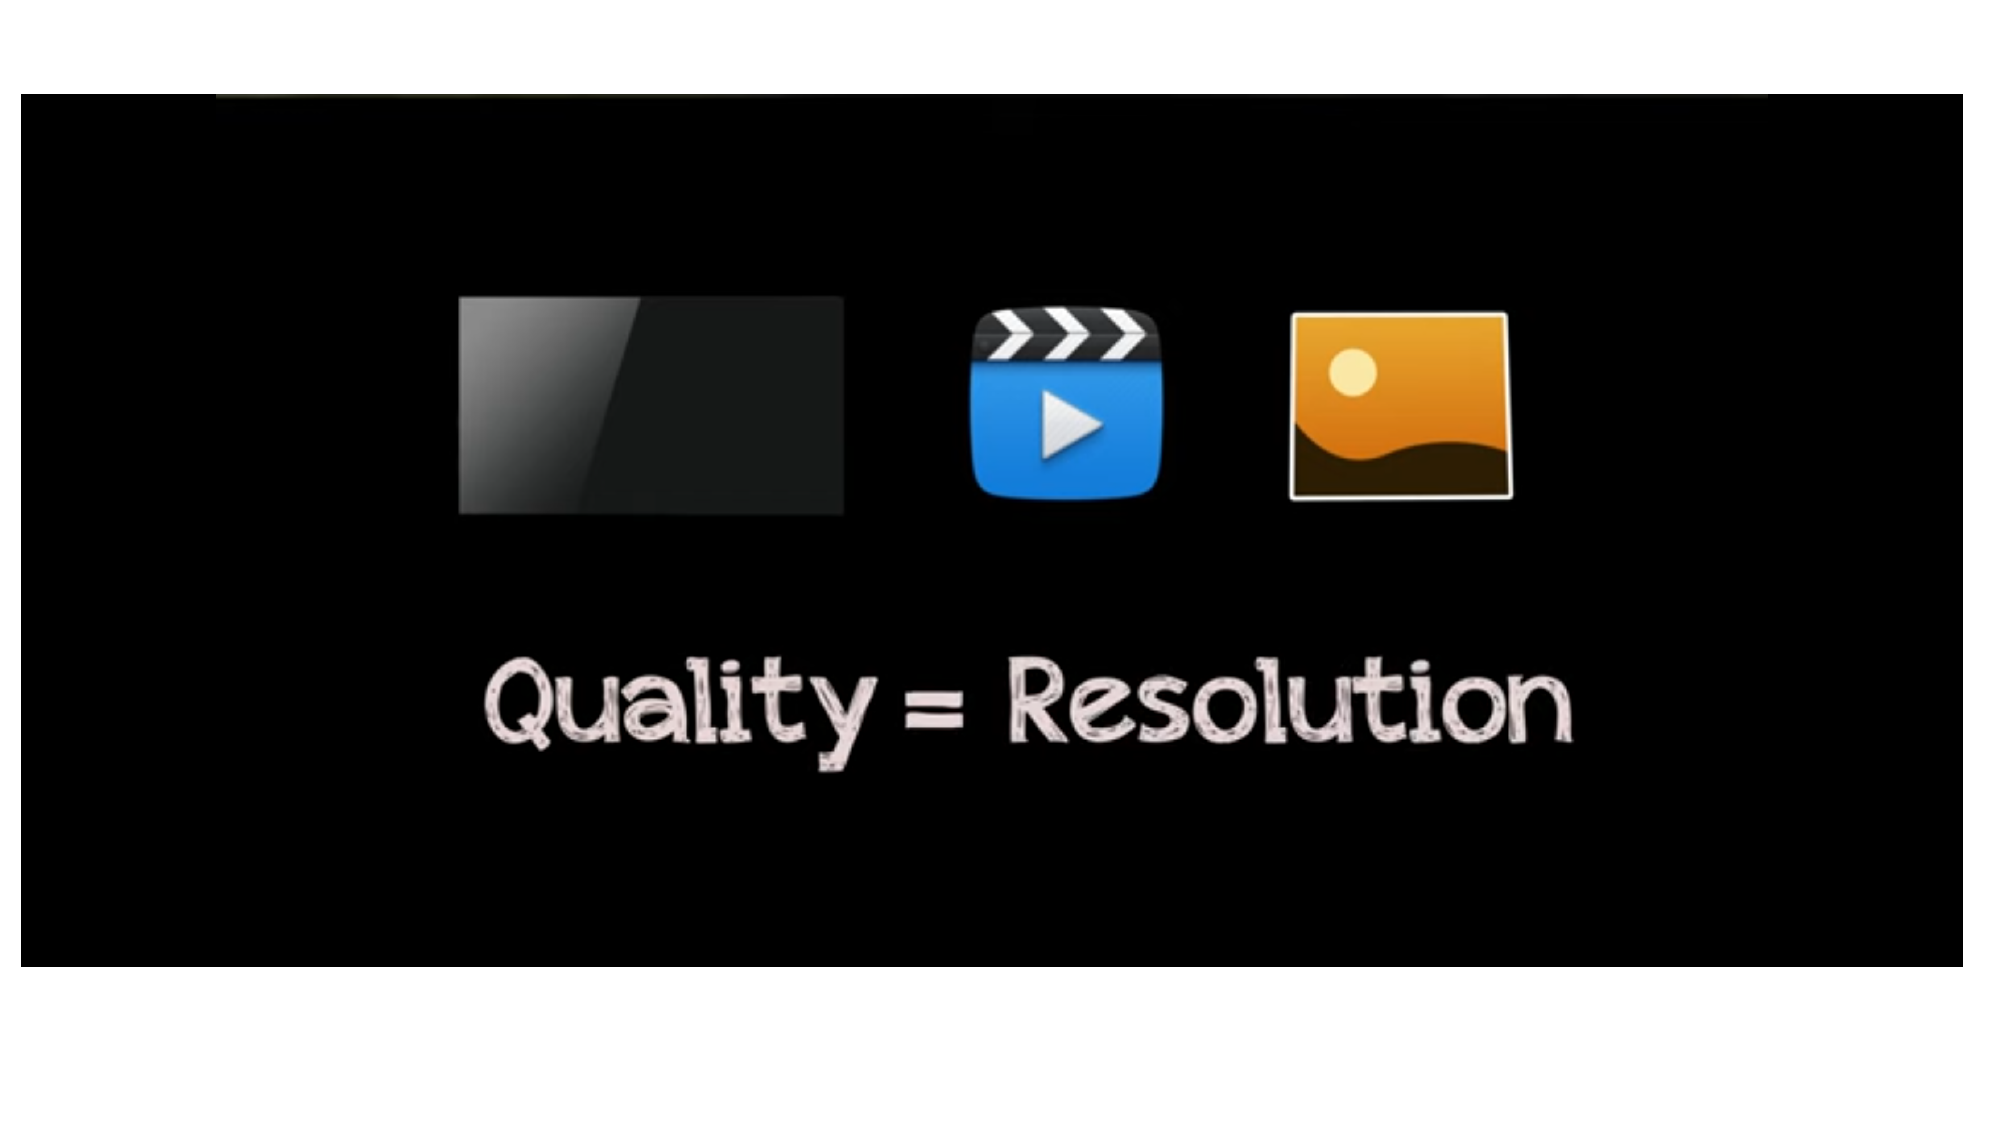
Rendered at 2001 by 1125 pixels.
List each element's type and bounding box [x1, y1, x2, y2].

picture [21, 94, 1964, 967]
